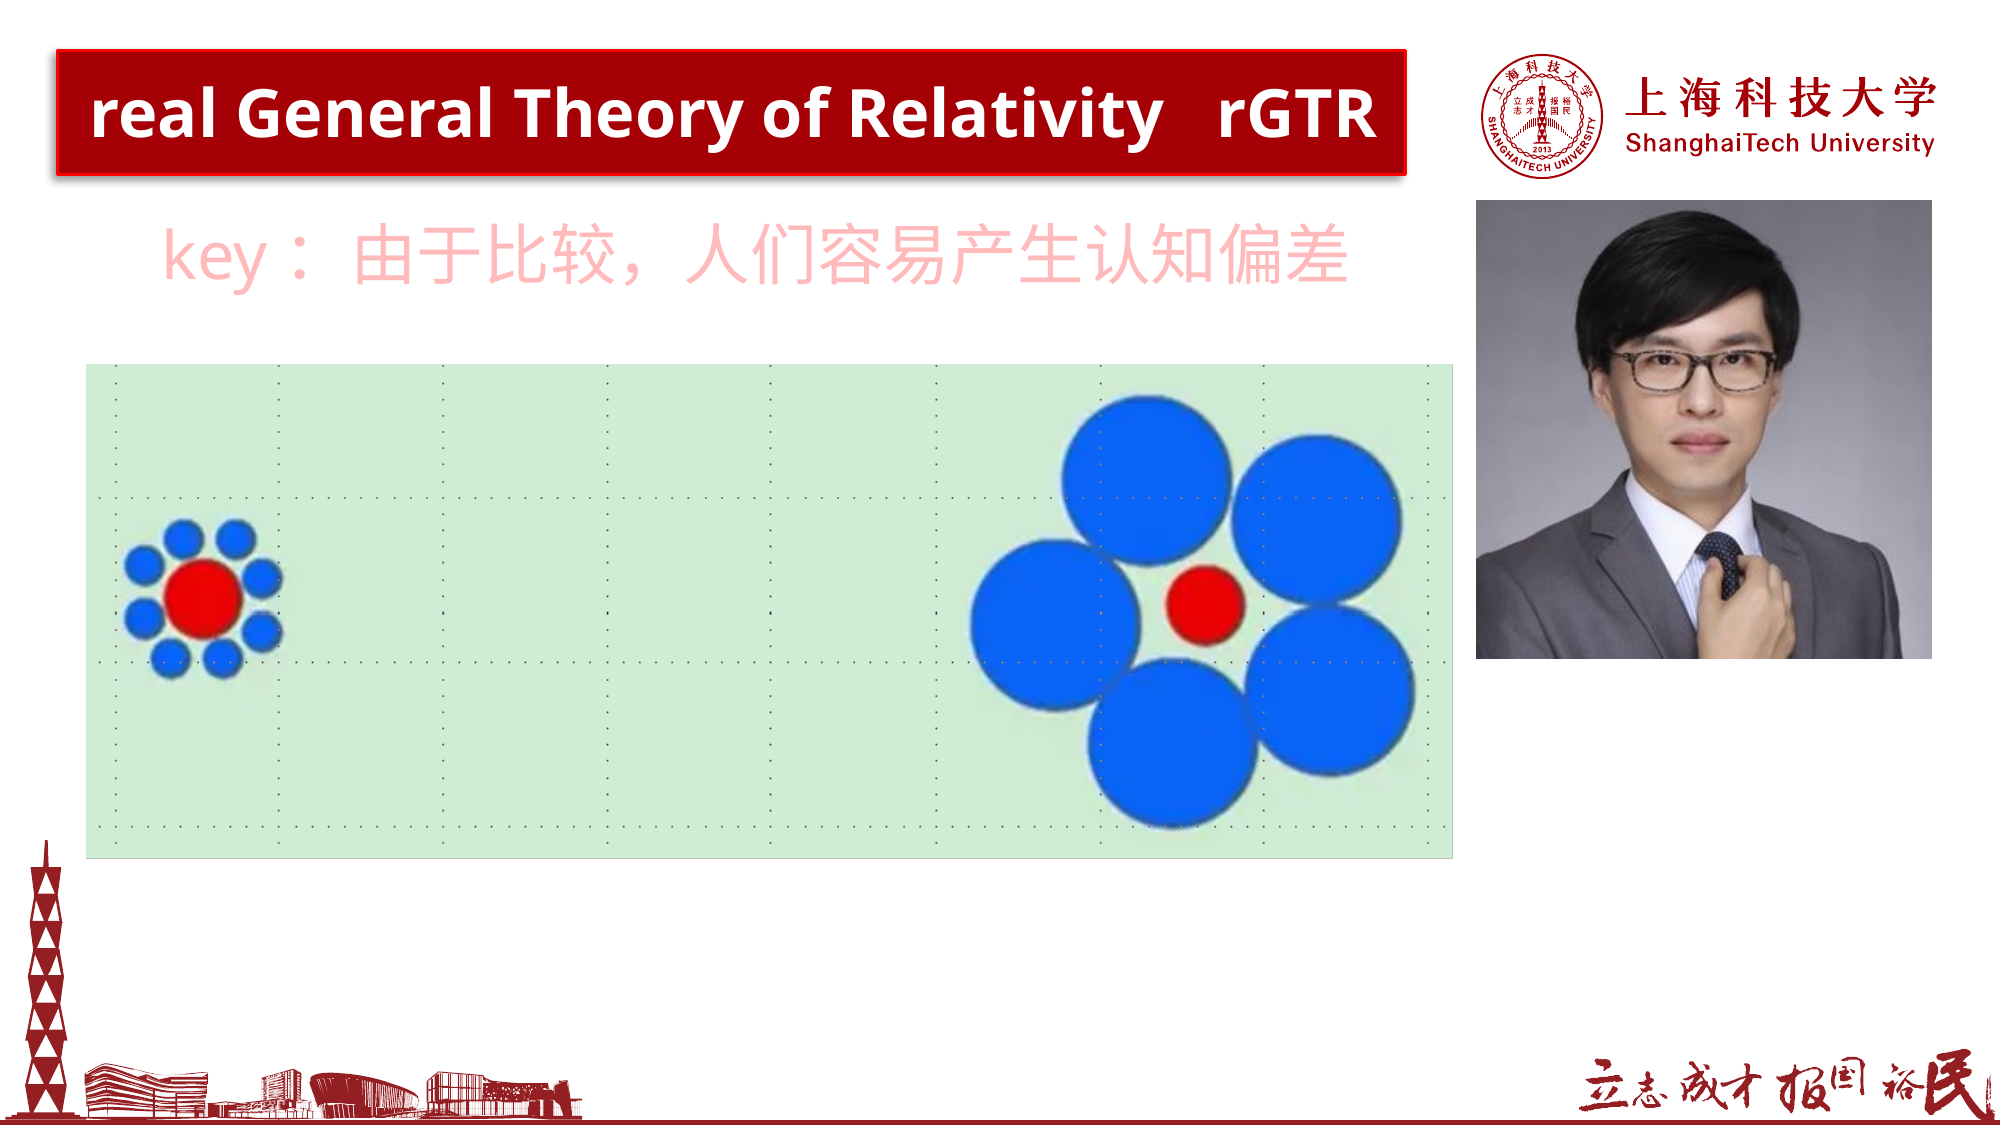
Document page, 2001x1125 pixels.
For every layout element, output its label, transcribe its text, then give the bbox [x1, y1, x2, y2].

picture [1476, 200, 1932, 659]
text_box key：由于比较，人们容易产生认知偏差 [86, 205, 1427, 334]
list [86, 364, 1454, 860]
title real General Theory of Relativity rGTR [56, 49, 1407, 176]
